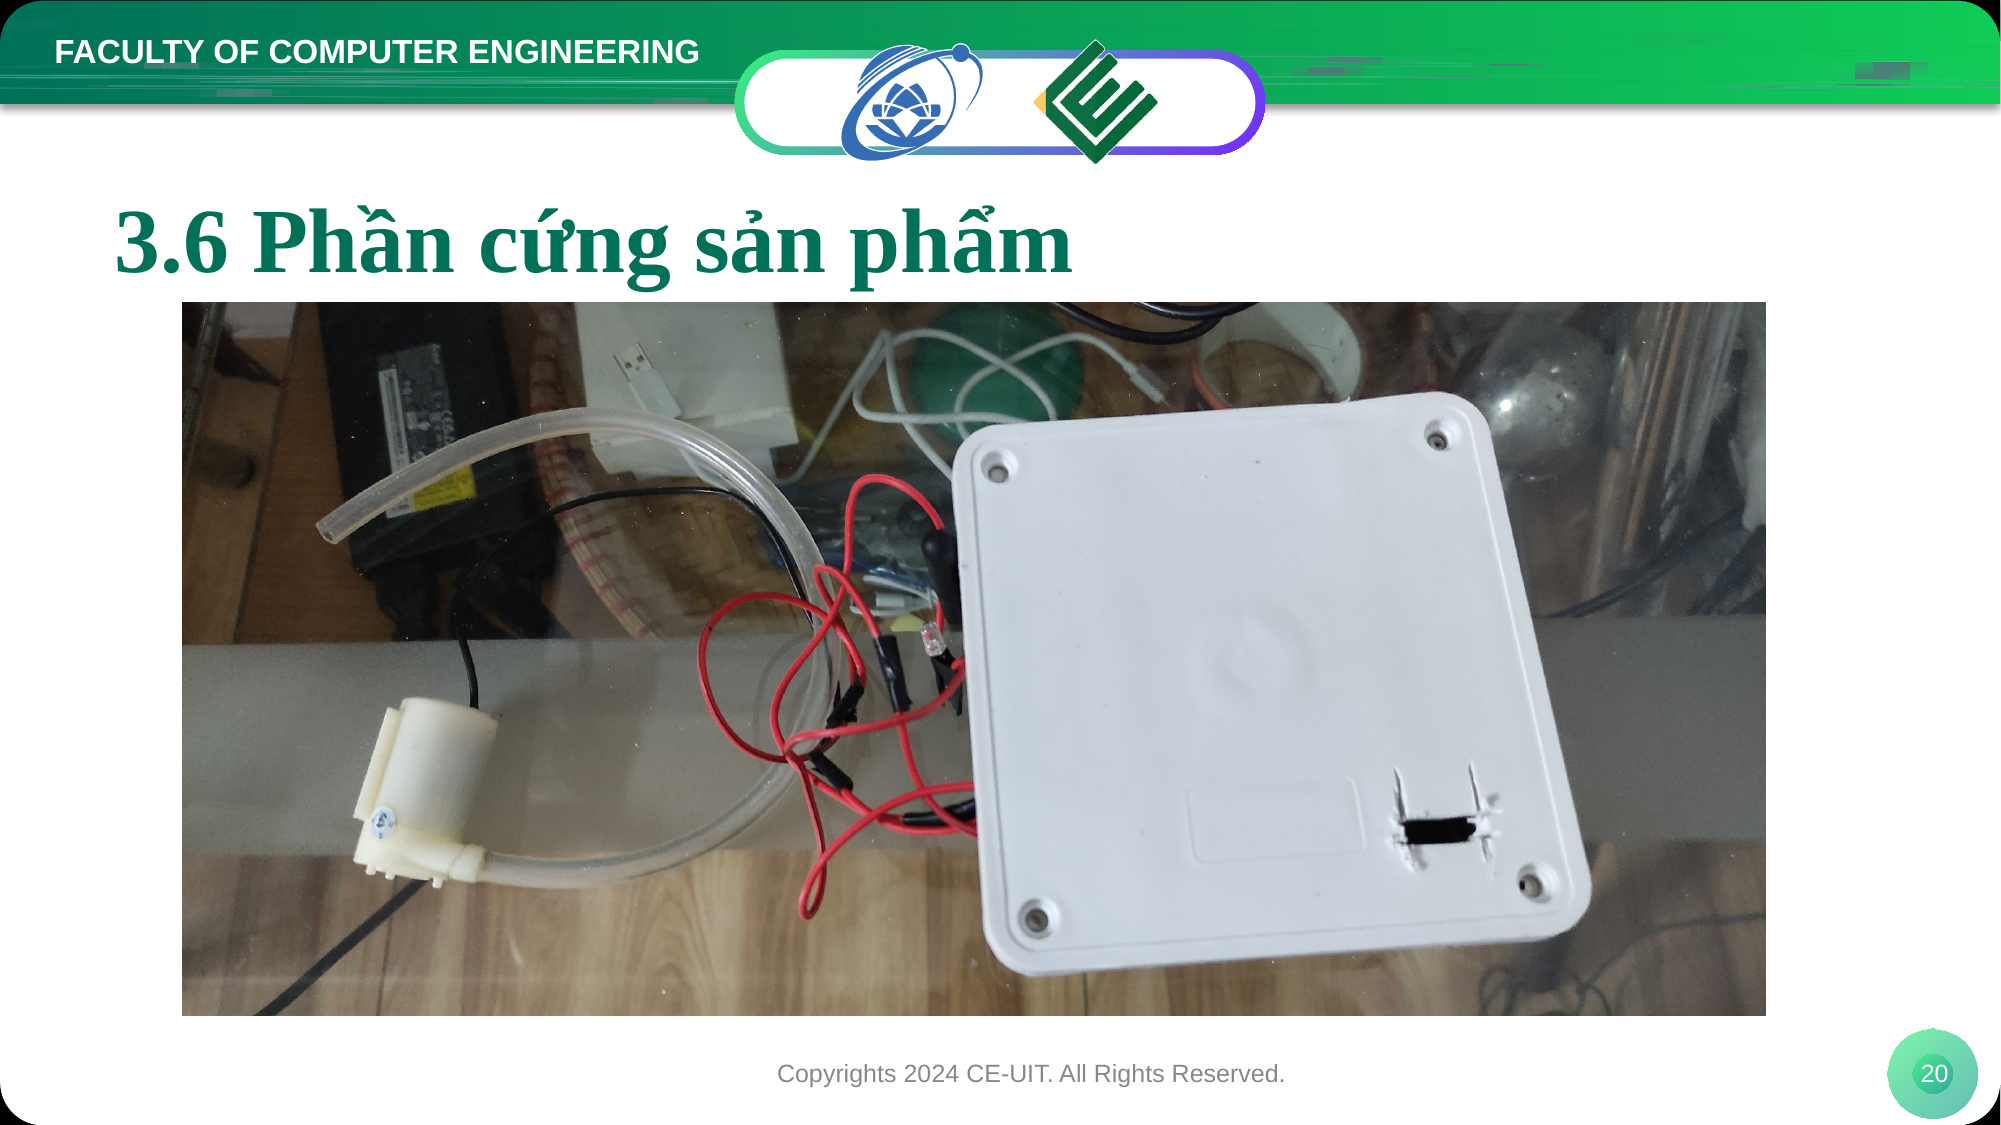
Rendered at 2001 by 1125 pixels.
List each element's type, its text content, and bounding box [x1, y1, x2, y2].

footer Copyrights 2024 CE-UIT. All Rights Reserved. [694, 1042, 1370, 1103]
title 3.6 Phần cứng sản phẩm [99, 170, 1901, 317]
picture [0, 1, 2001, 166]
picture [181, 302, 1766, 1016]
slide_number 20 [1709, 1042, 2000, 1103]
